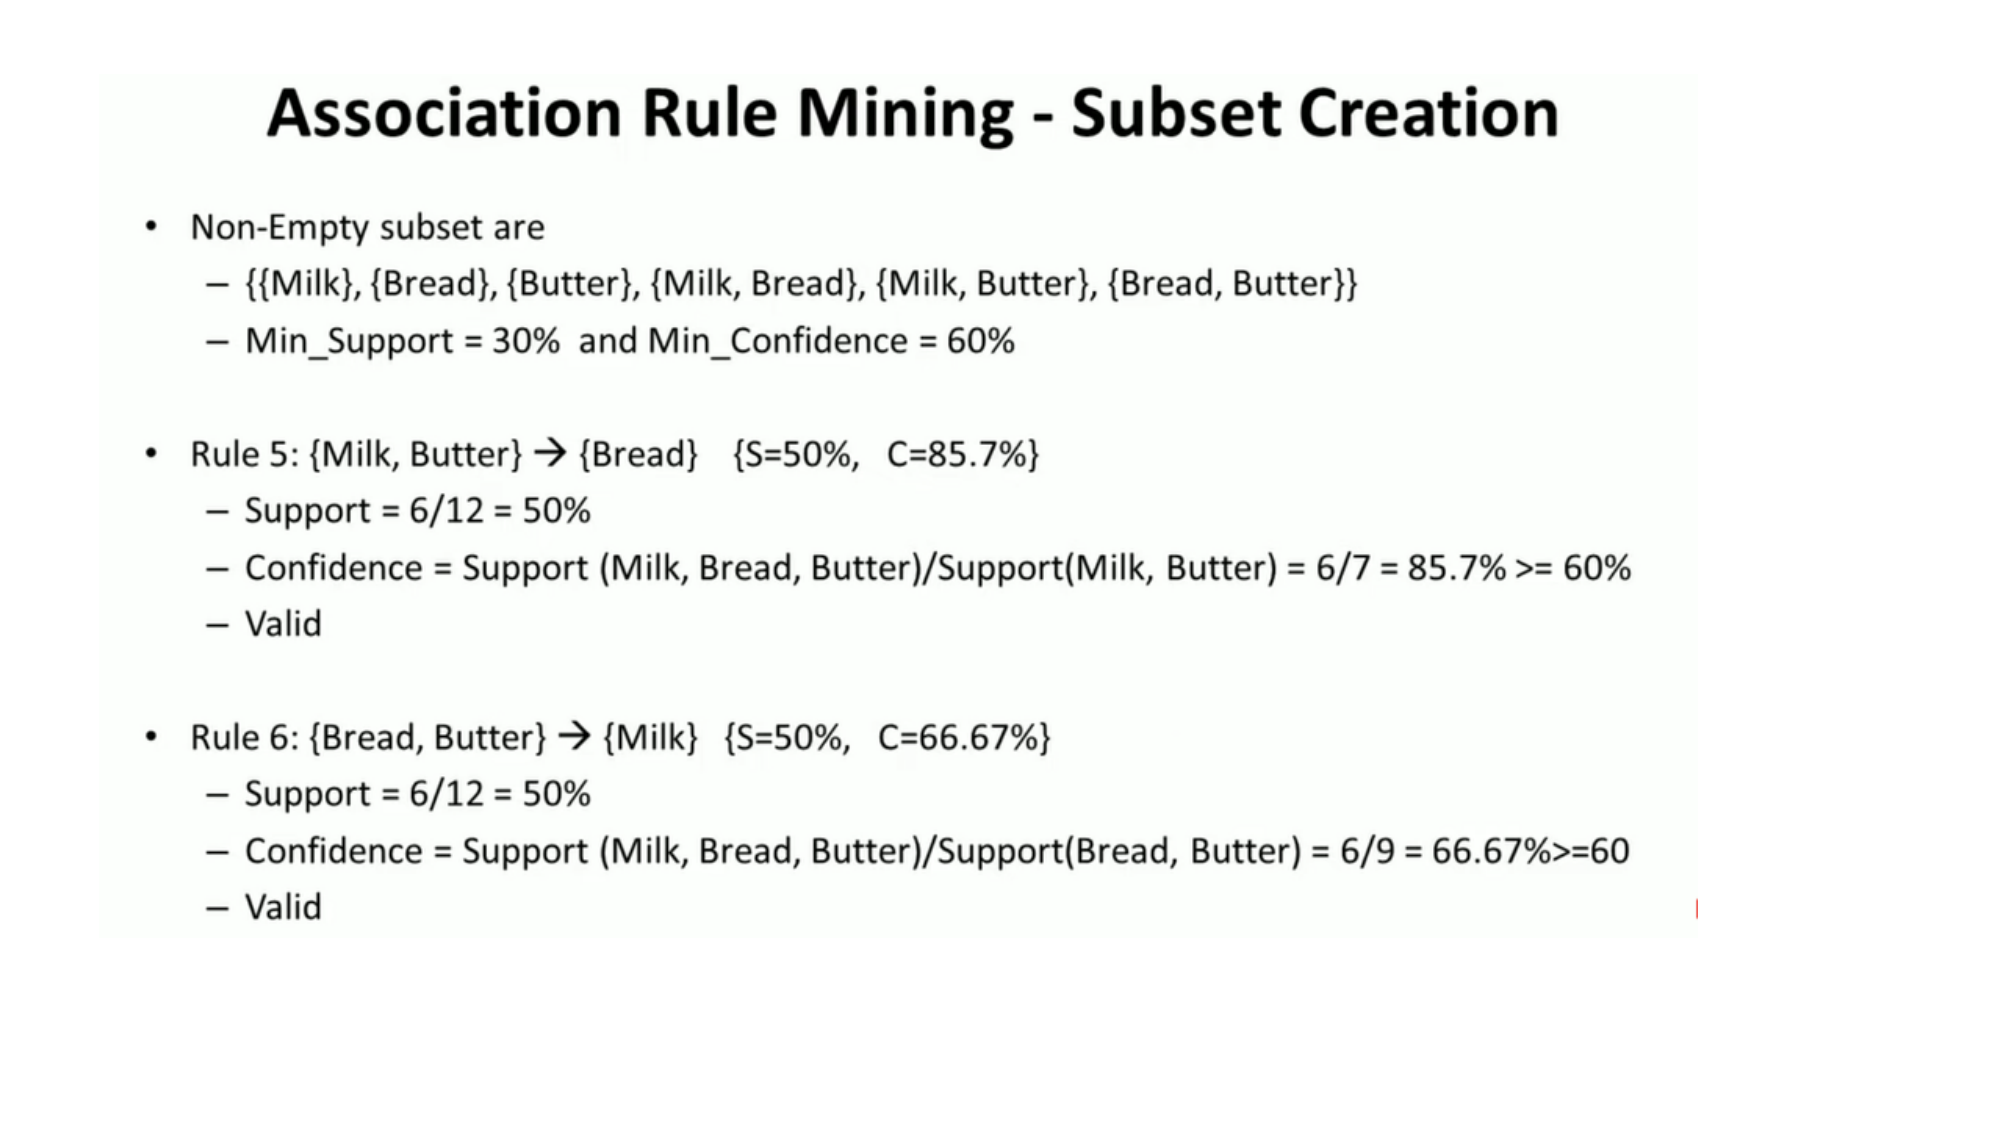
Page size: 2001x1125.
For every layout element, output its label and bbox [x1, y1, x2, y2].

picture [99, 74, 1698, 938]
